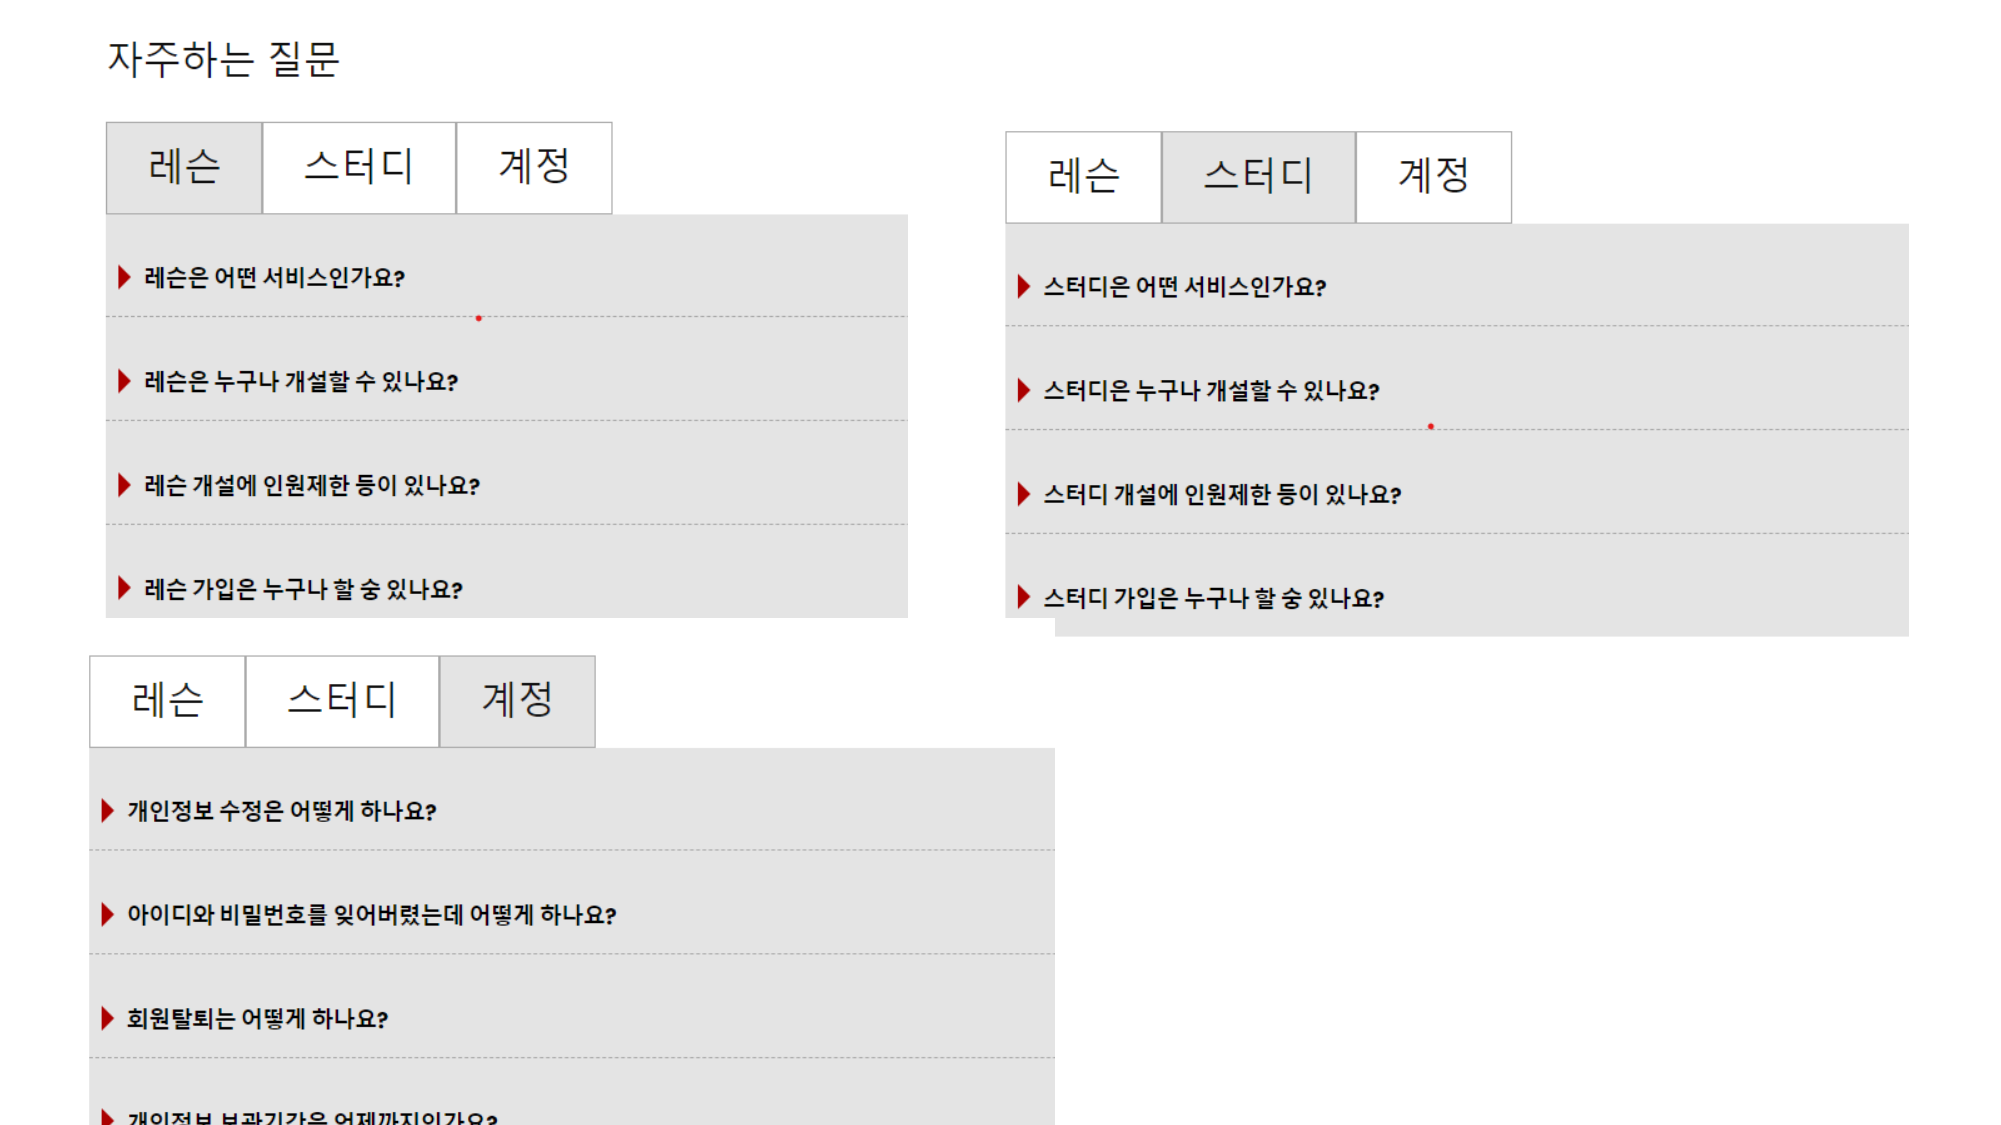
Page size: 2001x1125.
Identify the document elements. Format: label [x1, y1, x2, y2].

picture [63, 28, 1909, 1125]
